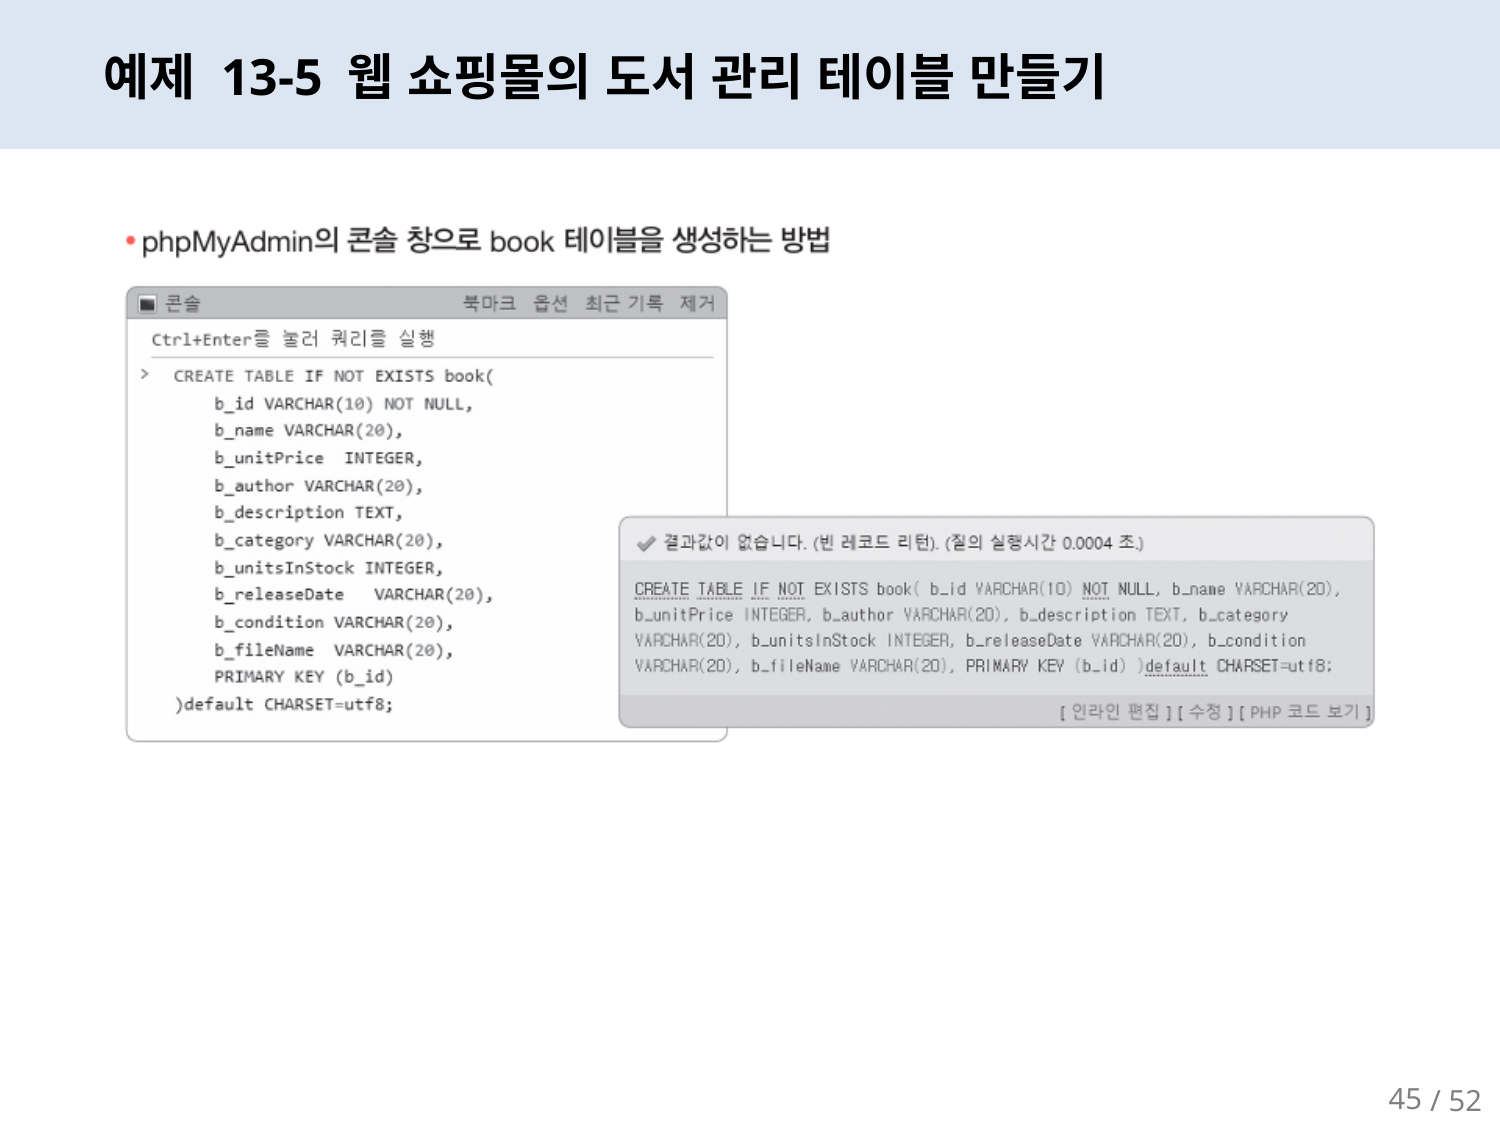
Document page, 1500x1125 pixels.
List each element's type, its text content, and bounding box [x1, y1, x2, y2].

picture [113, 219, 1387, 755]
title 예제 13-5 웹 쇼핑몰의 도서 관리 테이블 만들기 [88, 30, 1211, 121]
